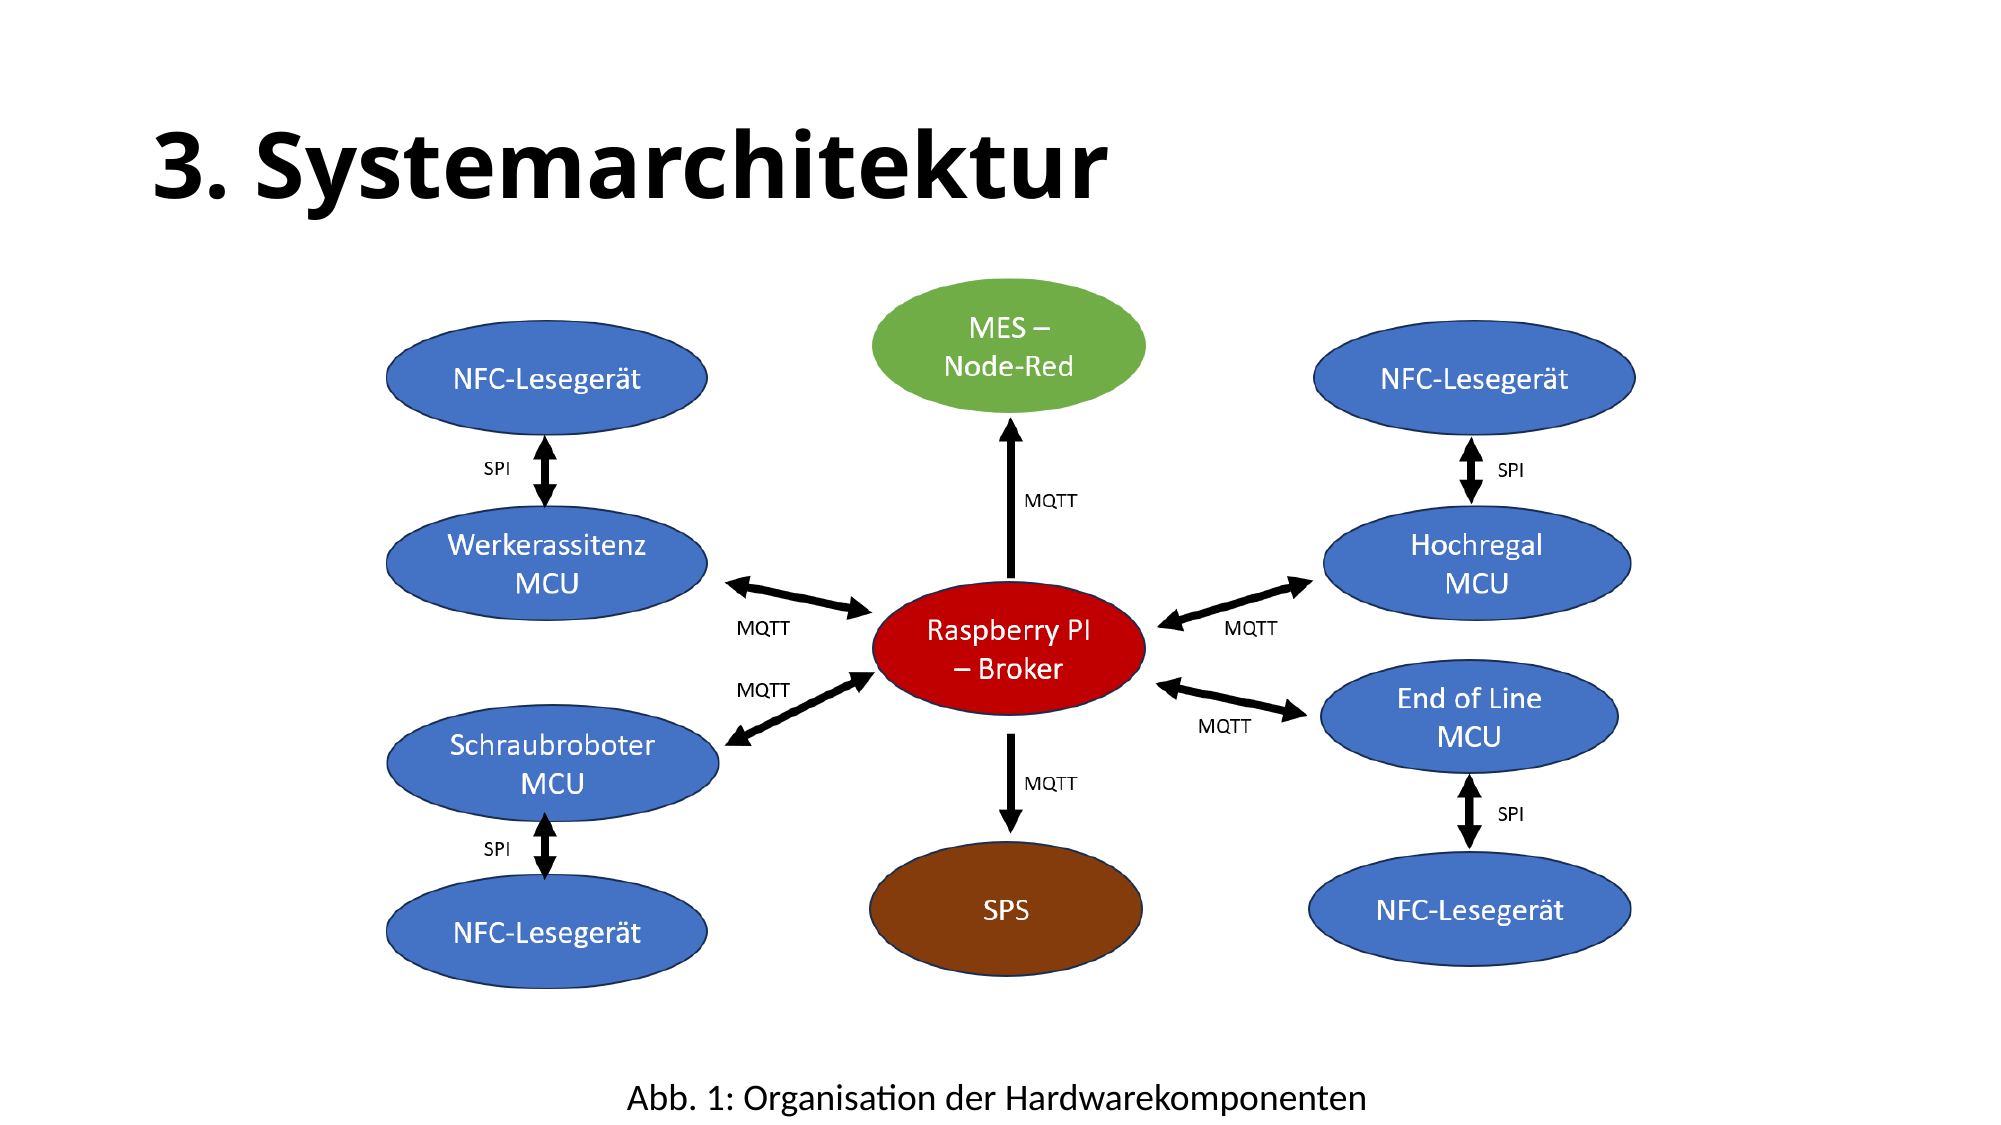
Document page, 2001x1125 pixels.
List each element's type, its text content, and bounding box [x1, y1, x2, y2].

text_box Abb. 1: Organisation der Hardwarekomponenten [348, 1065, 1655, 1125]
title 3. Systemarchitektur [137, 59, 1863, 278]
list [351, 243, 1649, 1032]
